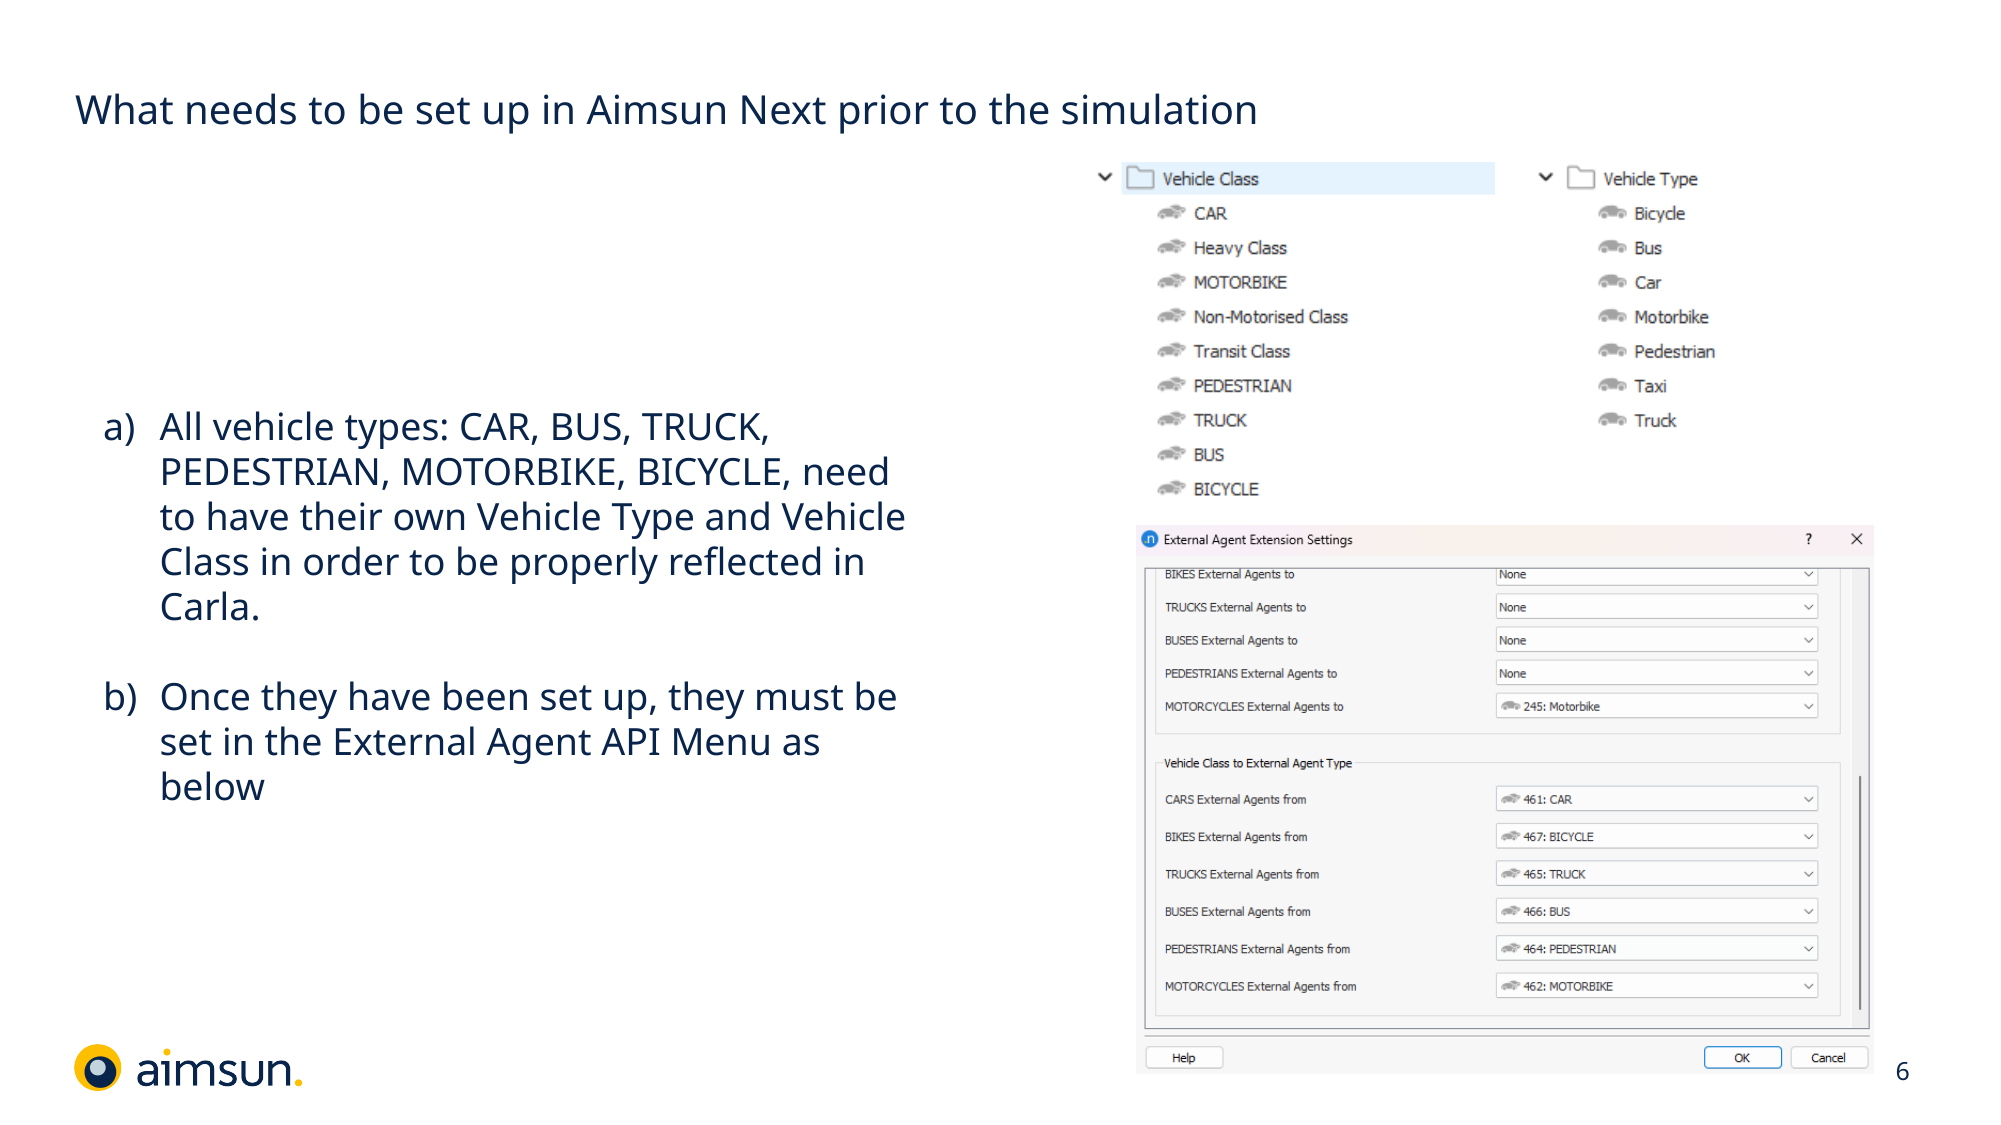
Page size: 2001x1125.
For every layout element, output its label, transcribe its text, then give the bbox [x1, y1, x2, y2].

picture [1136, 525, 1874, 1074]
slide_number 6 [1474, 1042, 1925, 1103]
title What needs to be set up in Aimsun Next prior to the simulation [75, 75, 1282, 181]
picture [1067, 162, 1495, 502]
picture [1514, 162, 1928, 435]
picture [48, 1018, 328, 1117]
text_box All vehicle types: CAR, BUS, TRUCK, PEDESTRIAN, MOTORBIKE, BICYCLE, need to have their own Vehicle Type and Vehicle Class in order to be properly reflected in Carla. Once they have been set up, they must be set in the External Agent API Menu as below [88, 350, 932, 861]
